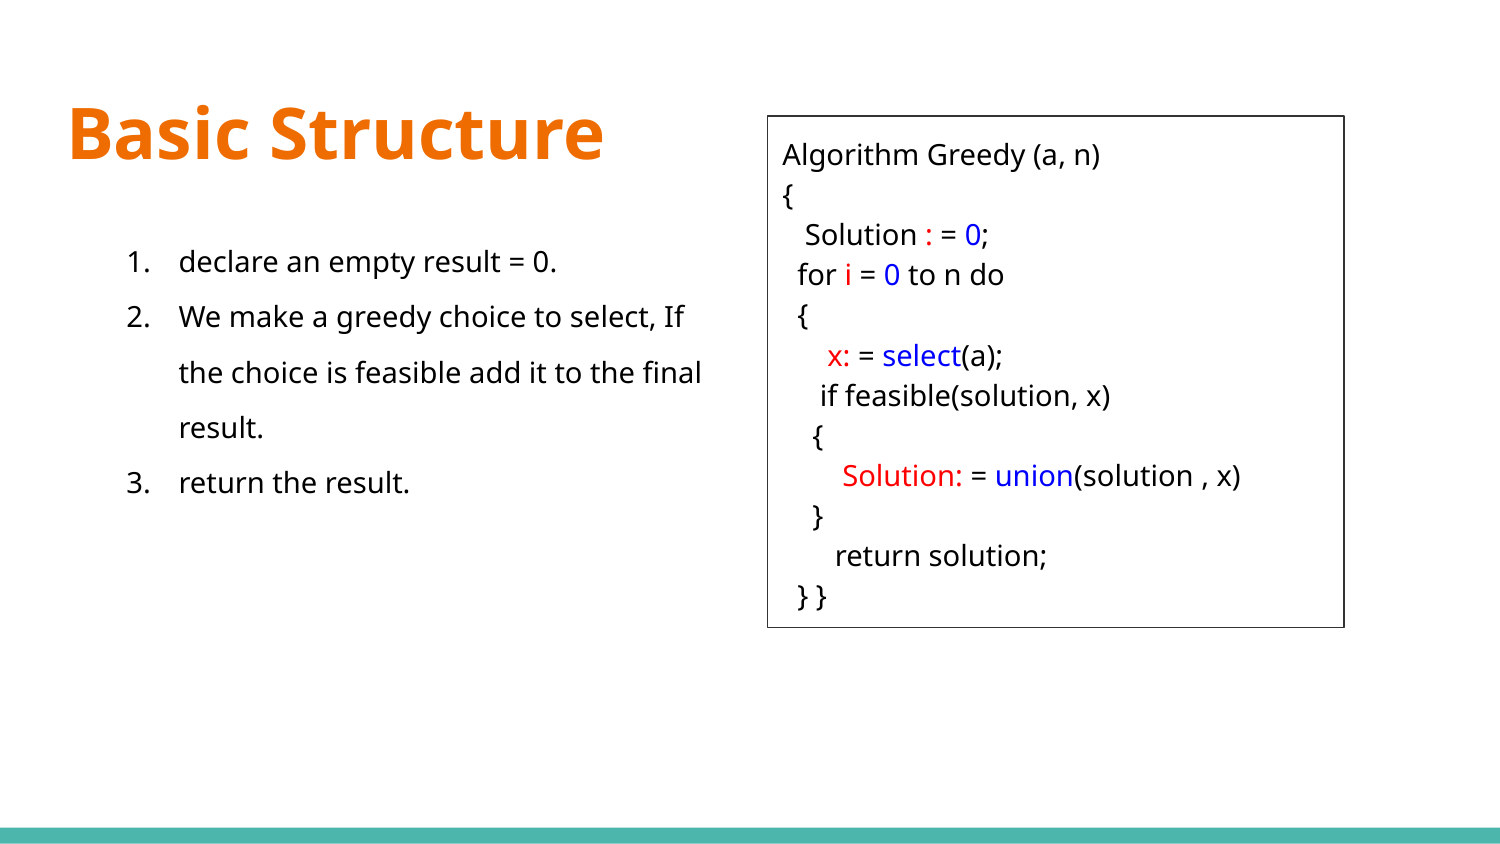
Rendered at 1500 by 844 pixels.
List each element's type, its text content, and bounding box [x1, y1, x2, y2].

text_box Algorithm Greedy (a, n) { Solution : = 0; for i = 0 to n do { x: = select(a); if feasible(solution, x) { Solution: = union(solution , x) } return solution; } } [767, 115, 1345, 628]
title Basic Structure [51, 72, 1449, 189]
list declare an empty result = 0. We make a greedy choice to select, If the choice is feasible add it to the final result. return the result. [51, 207, 729, 750]
